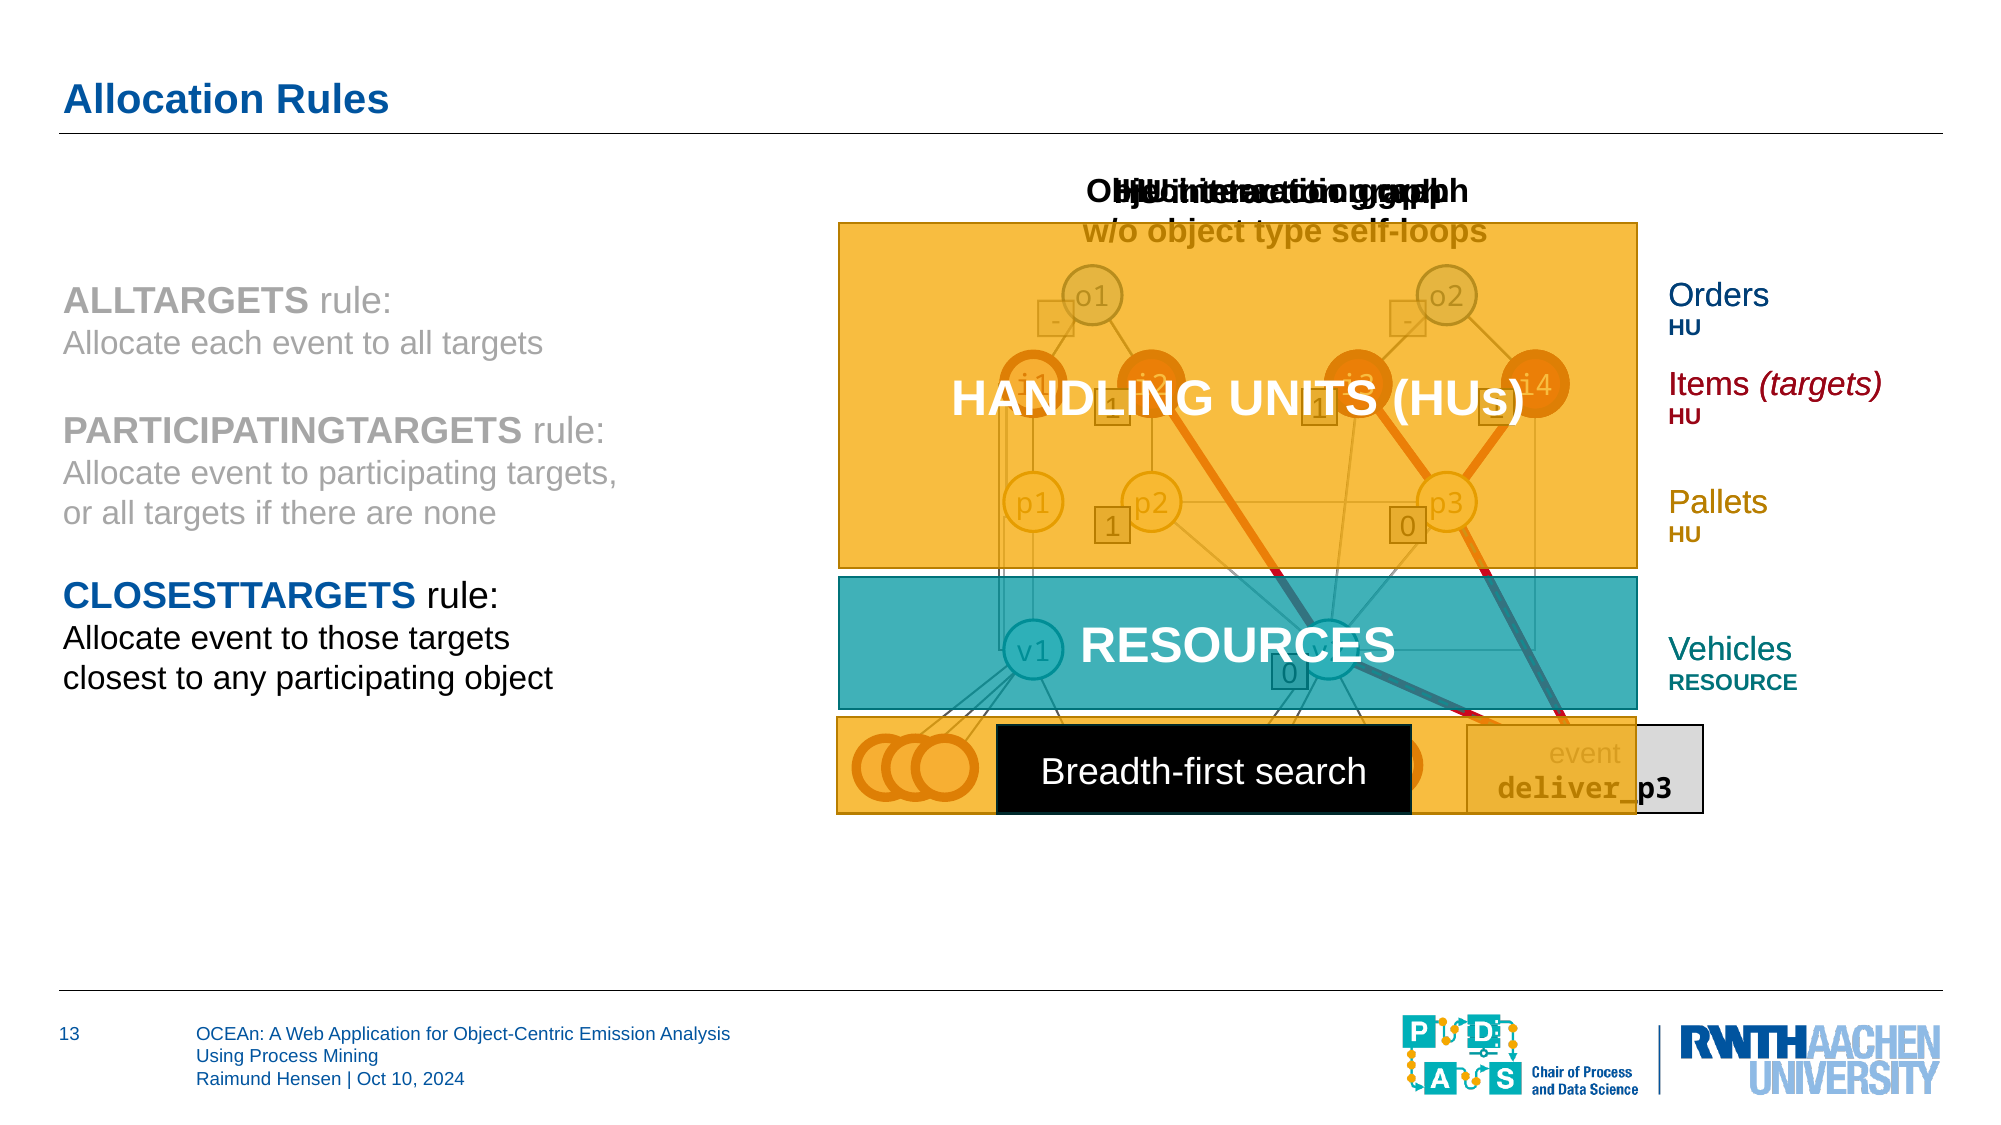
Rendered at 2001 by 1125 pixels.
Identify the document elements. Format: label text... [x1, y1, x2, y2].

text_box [837, 223, 1638, 814]
title Allocation Rules [63, 33, 1947, 123]
text_box HU interaction graph w/o object type self-loops [1036, 161, 1535, 222]
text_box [1653, 265, 1946, 680]
list AllTargets rule: Allocate each event to all targets ParticipatingTargets rule: Allocate event to participating targets, or all targets if there are none ClosestTargets rule: Allocate event to those targets closest to any participating object [62, 276, 772, 892]
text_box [1638, 506, 1704, 814]
text_box HU interaction graph [1028, 161, 1036, 222]
picture [1381, 990, 1961, 1125]
